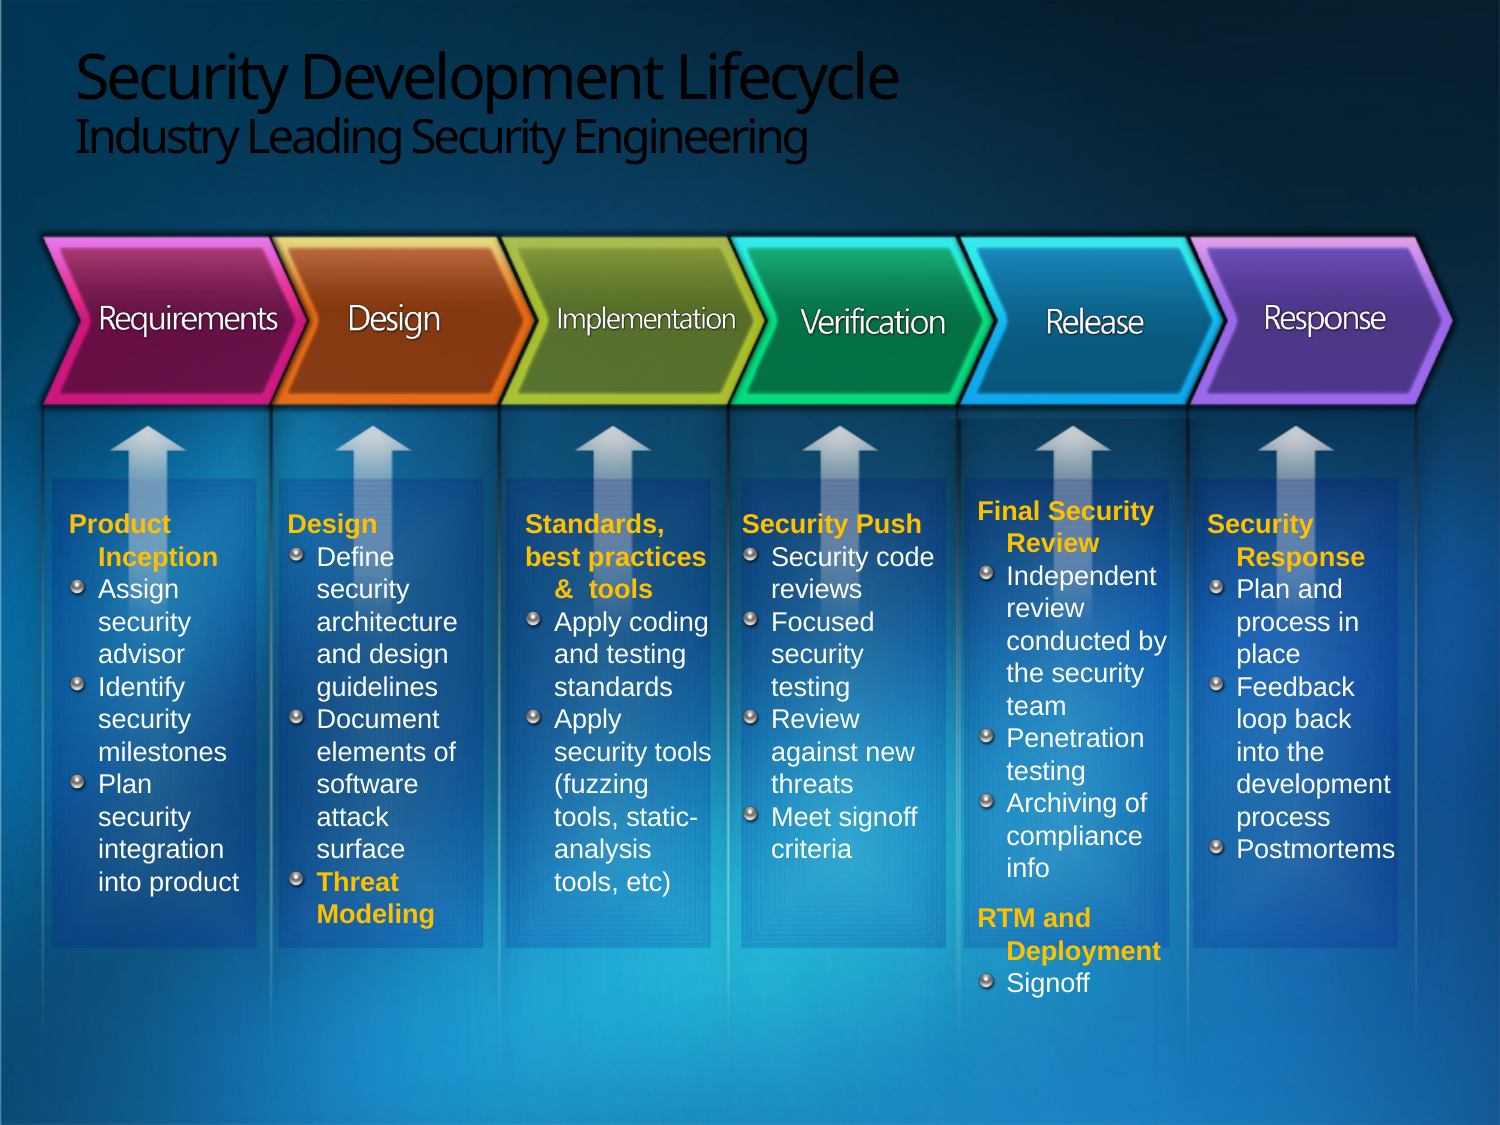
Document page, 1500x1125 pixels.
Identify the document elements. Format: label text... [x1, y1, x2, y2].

picture [0, 0, 1500, 1125]
title Security Development Lifecycle Industry Leading Security Engineering [75, 45, 1450, 166]
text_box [34, 225, 1464, 417]
